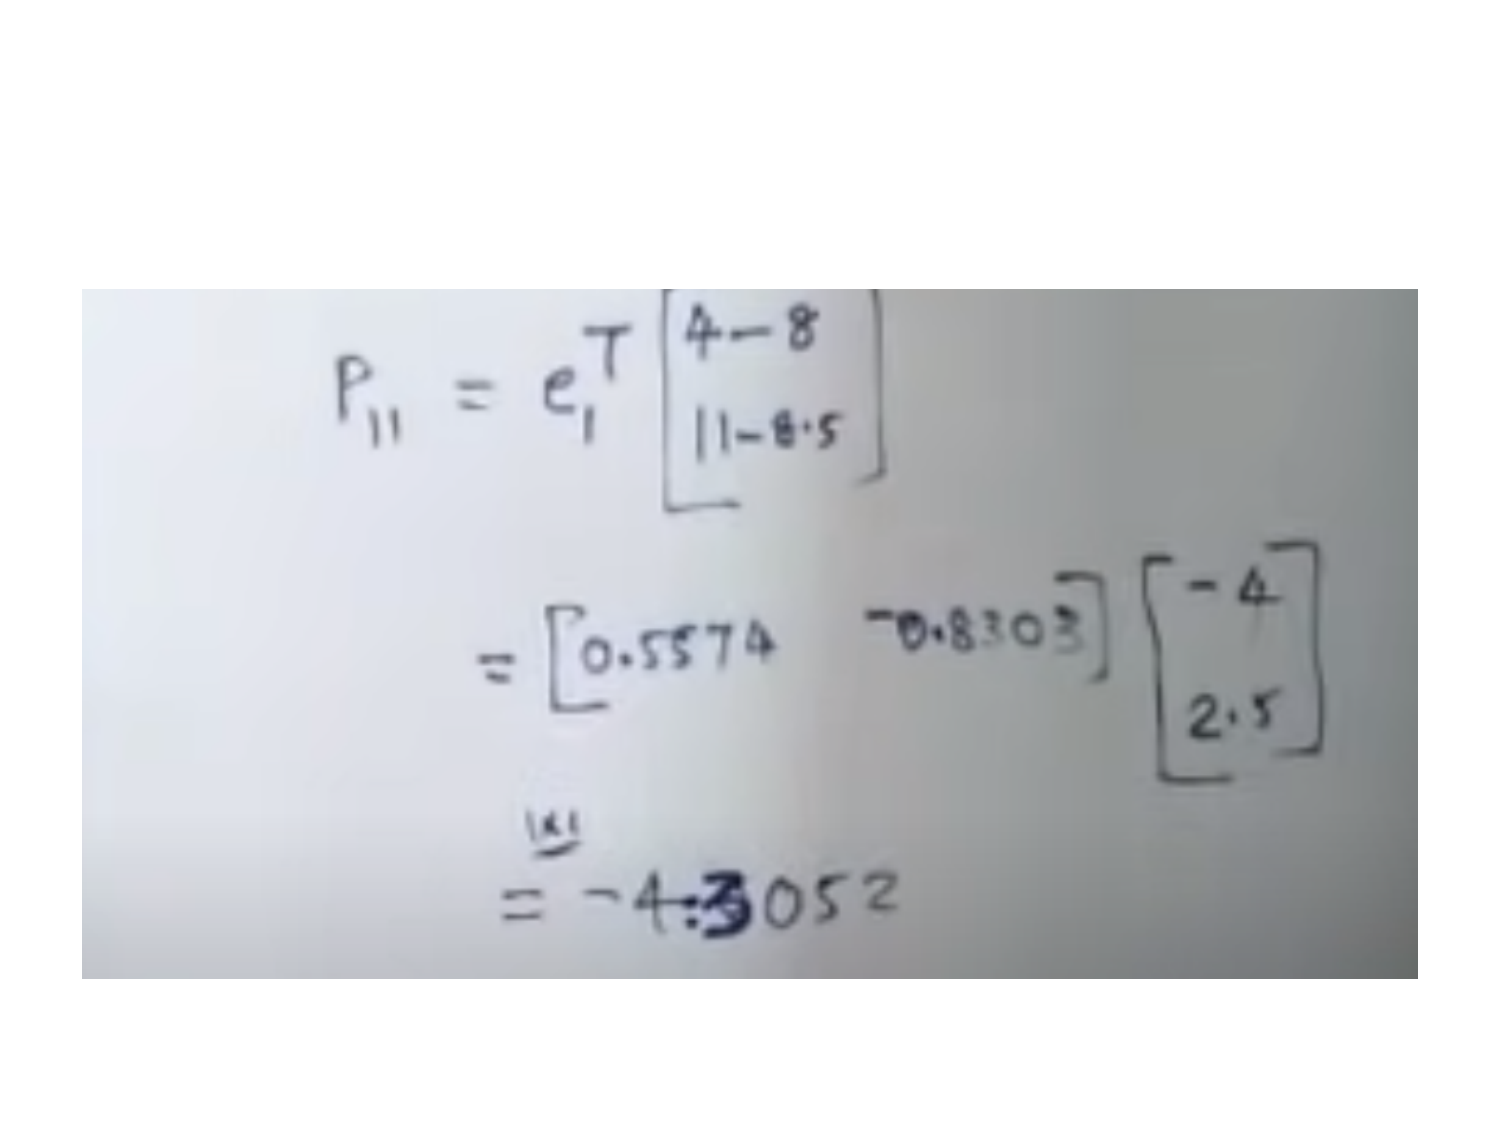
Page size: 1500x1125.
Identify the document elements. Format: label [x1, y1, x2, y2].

list [82, 288, 1418, 979]
